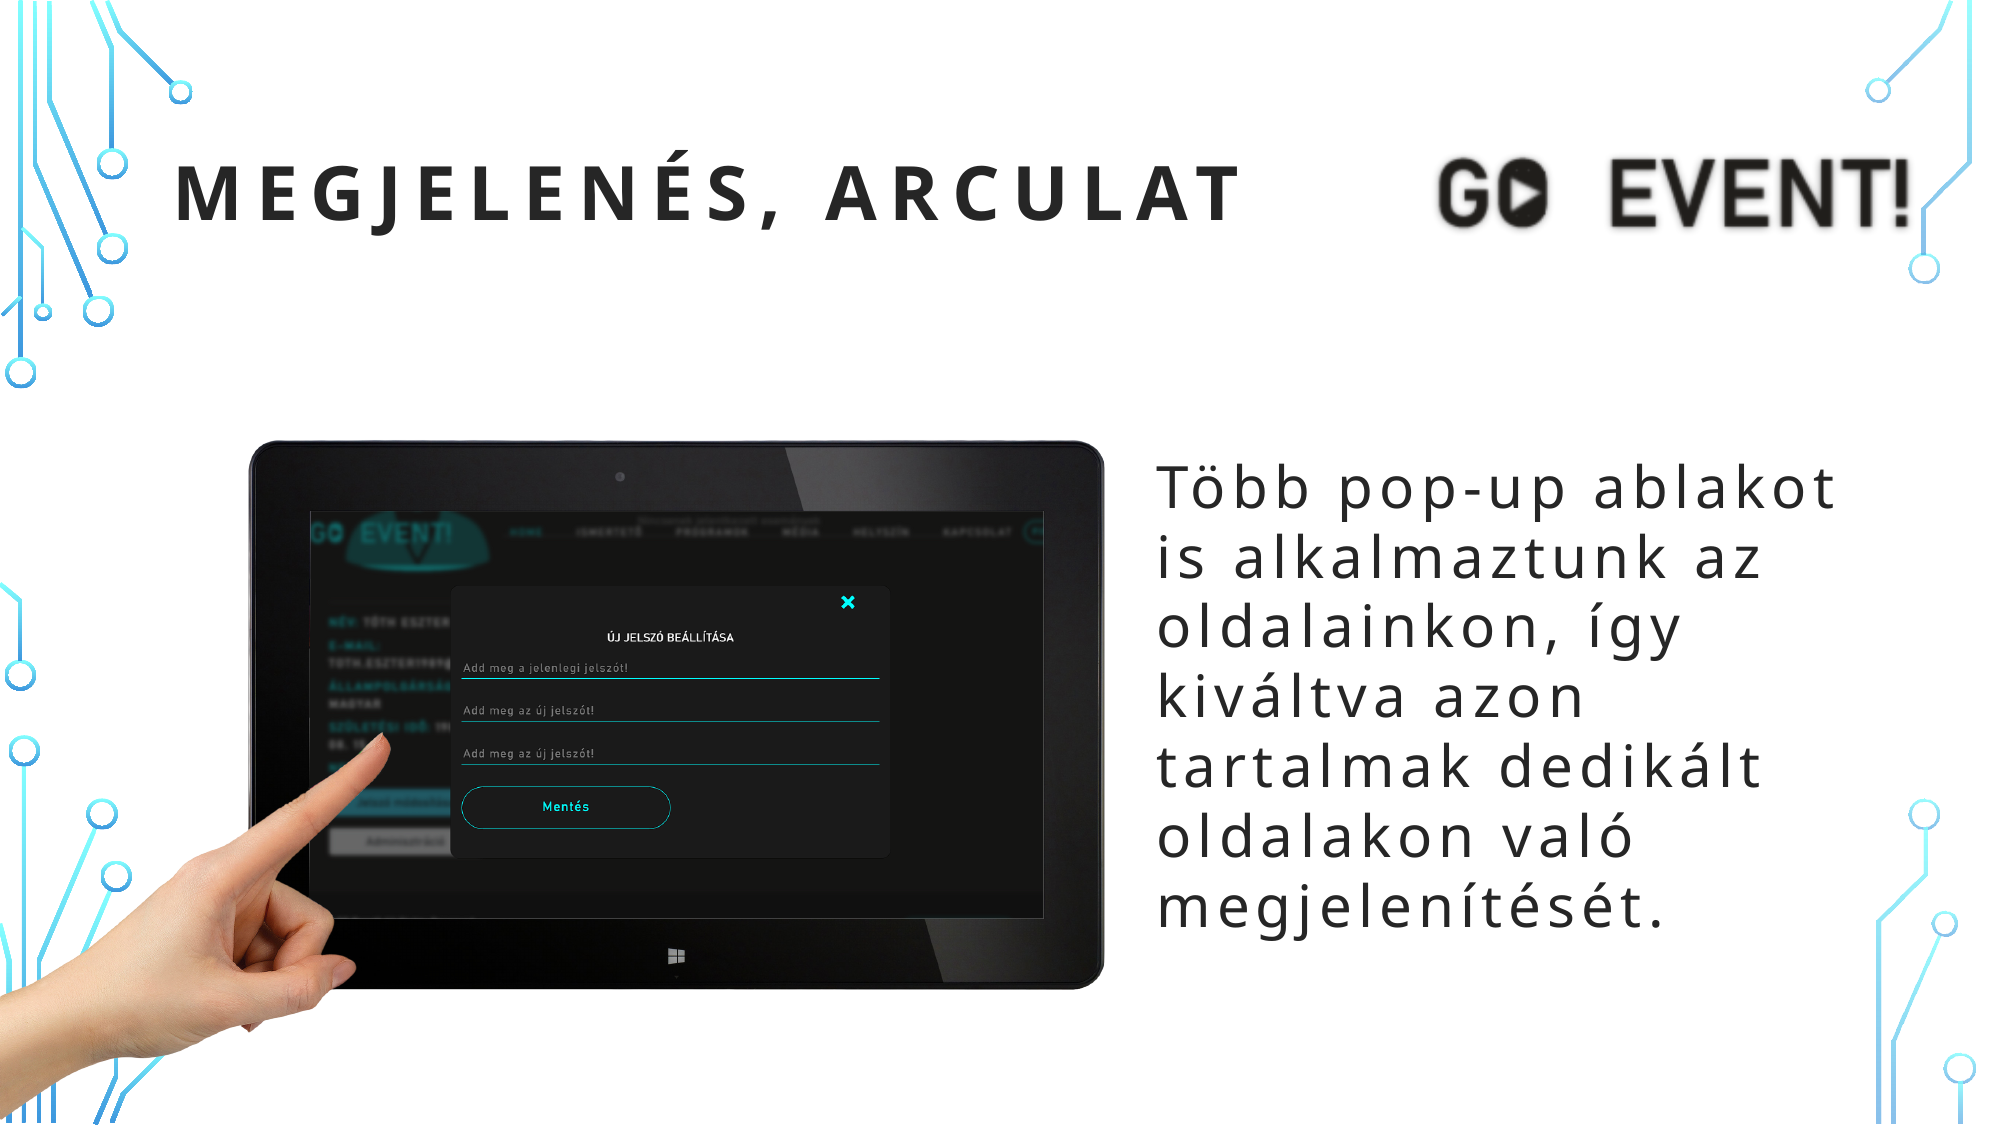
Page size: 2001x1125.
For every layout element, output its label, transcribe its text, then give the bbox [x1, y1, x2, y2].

text_box Több pop-up ablakot is alkalmaztunk az oldalainkon, így kiváltva azon tartalmak dedikált oldalakon való megjelenítését. [1141, 442, 1917, 947]
picture [0, 426, 1124, 1121]
picture [1405, 142, 1997, 242]
text_box MEGJELENÉS, ARCULAT [157, 116, 1435, 277]
